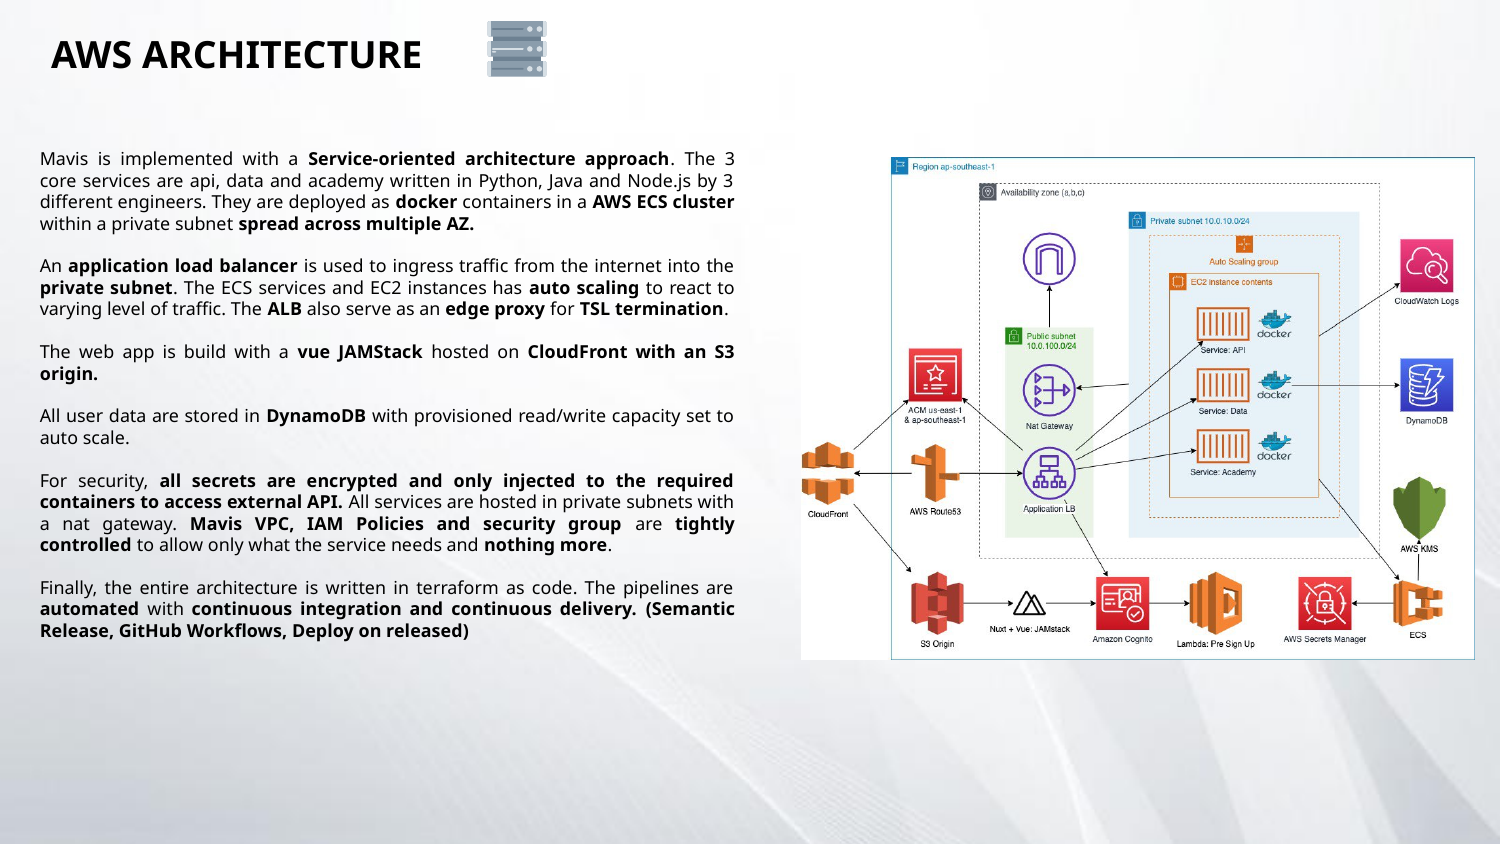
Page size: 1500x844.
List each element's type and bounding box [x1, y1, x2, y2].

text_box [487, 21, 547, 77]
picture [0, 0, 1500, 844]
